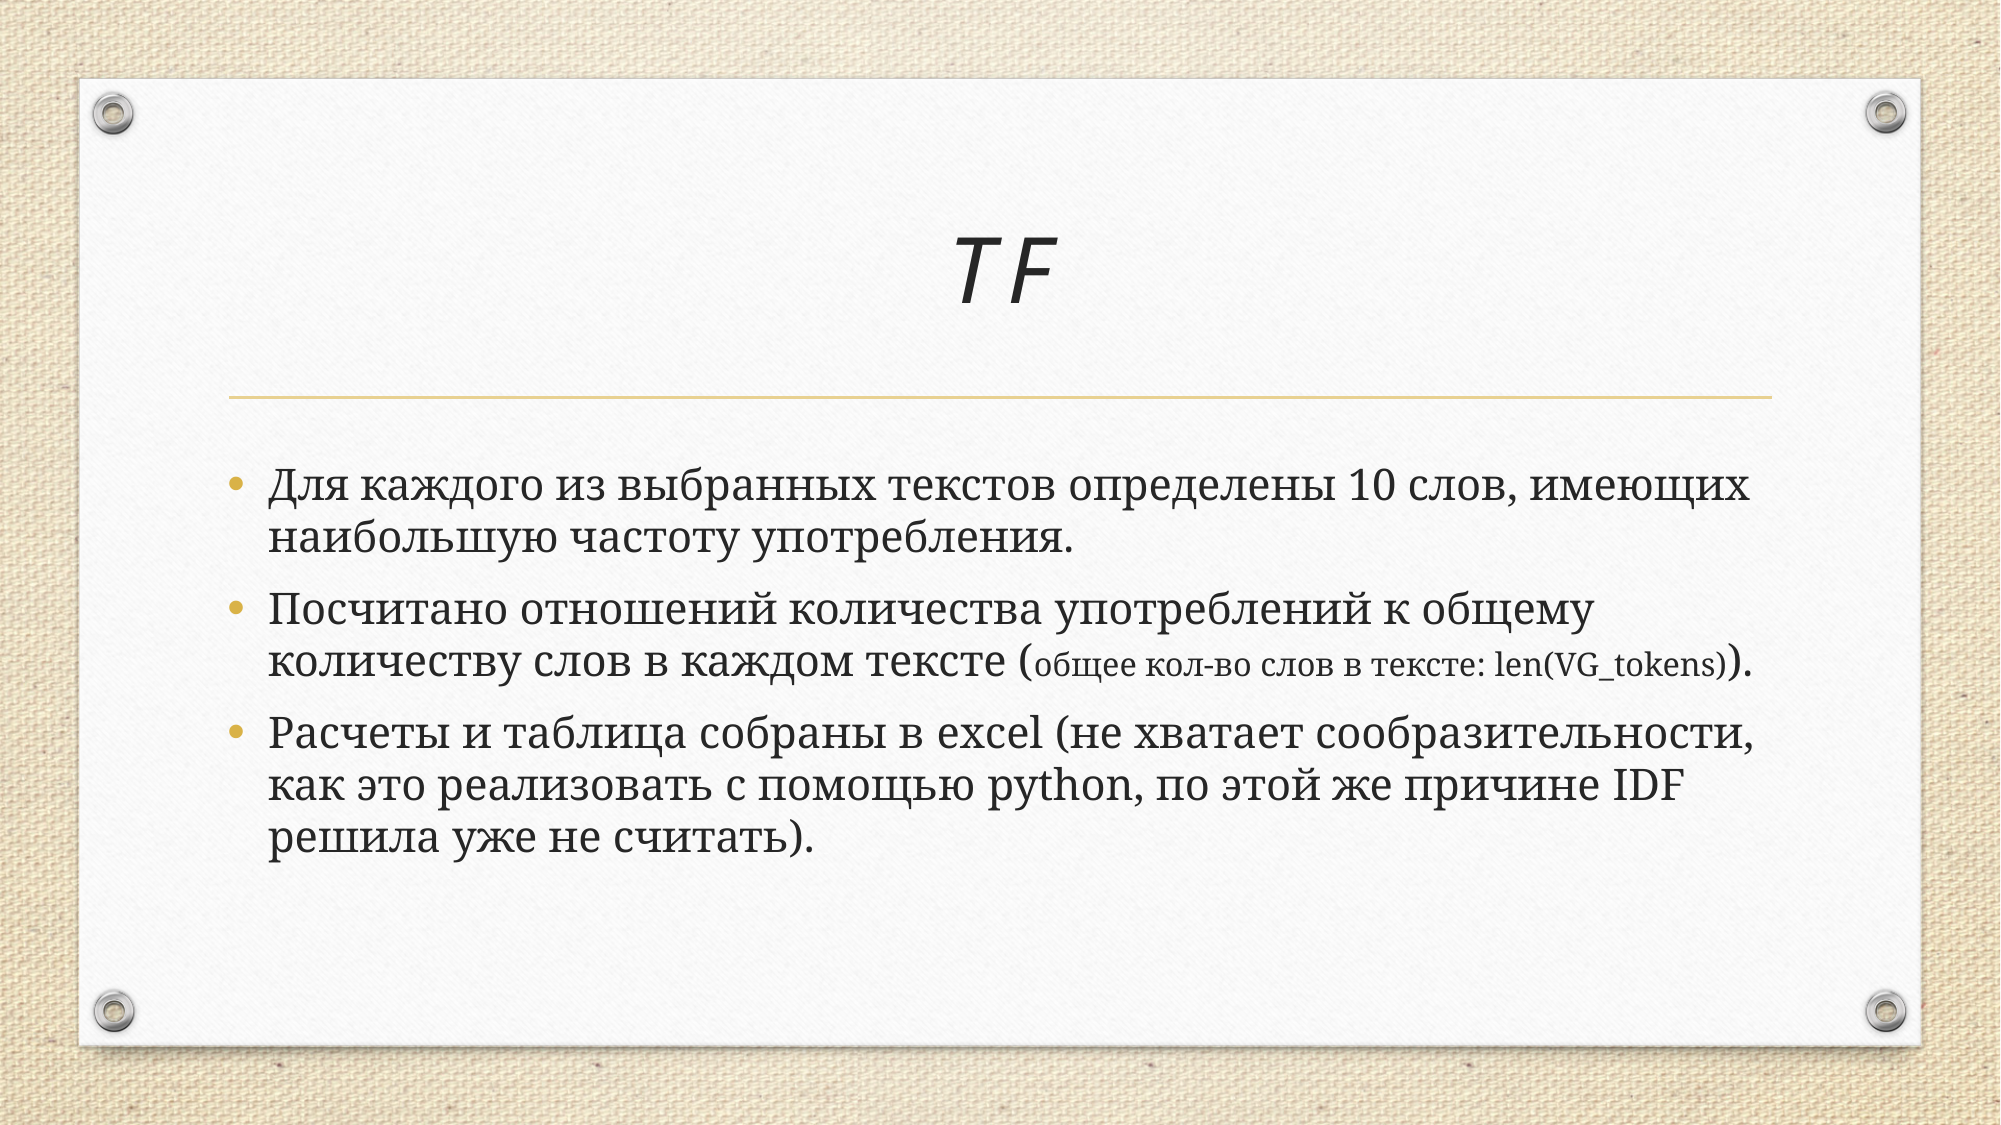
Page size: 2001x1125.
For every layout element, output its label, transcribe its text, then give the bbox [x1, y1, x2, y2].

picture [0, 0, 2001, 1125]
list Для каждого из выбранных текстов определены 10 слов, имеющих наибольшую частоту употребления. Посчитано отношений количества употреблений к общему количеству слов в каждом тексте (общее кол-во слов в тексте: len(VG_tokens)). Расчеты и таблица собраны в excel (не хватает сообразительности, как это реализовать с помощью python, по этой же причине IDF решила уже не считать). [212, 378, 1788, 923]
title TF [212, 199, 1788, 334]
